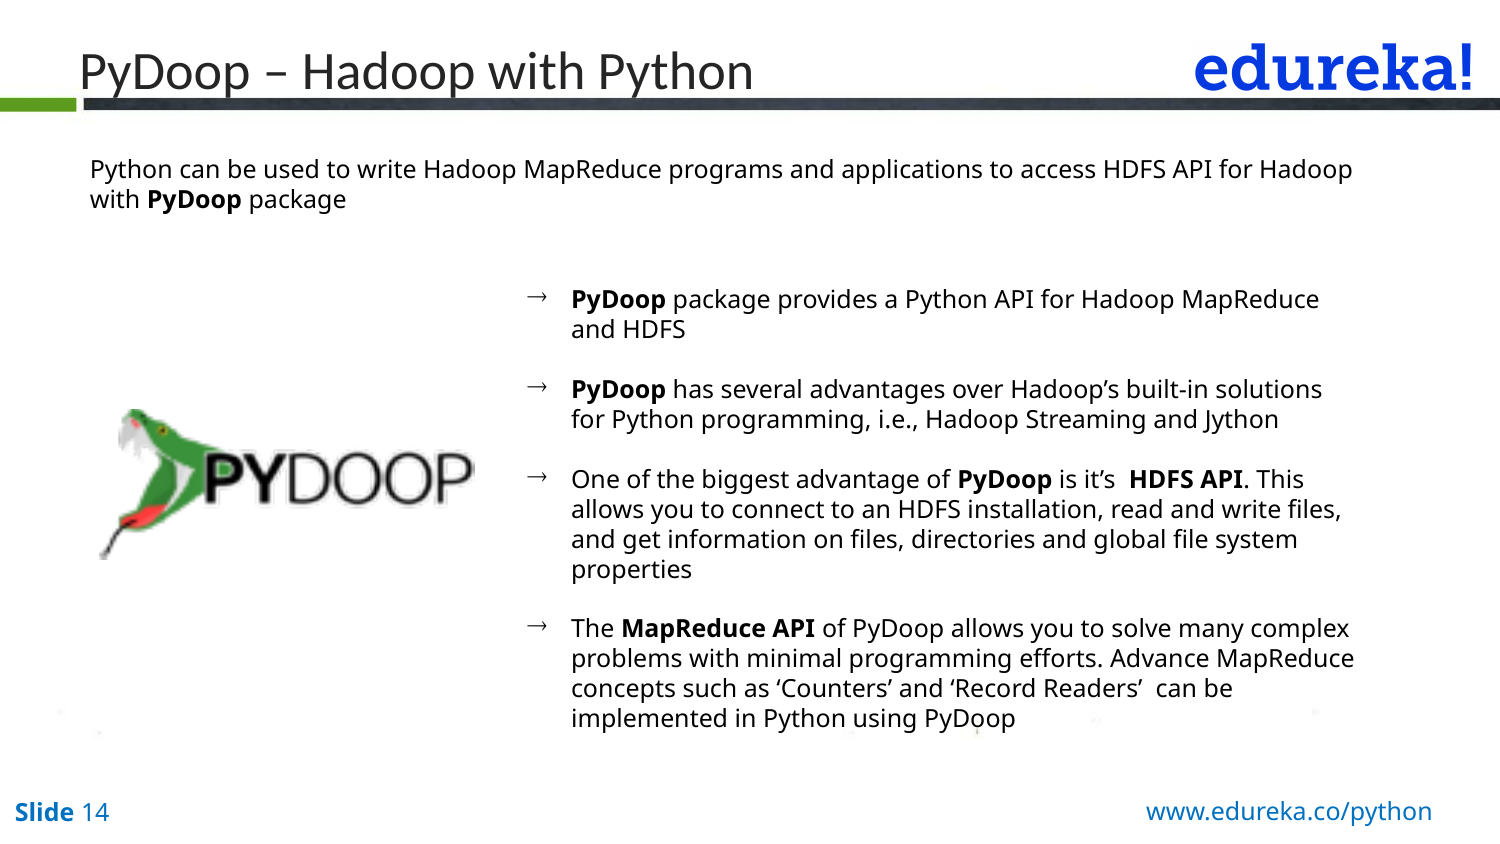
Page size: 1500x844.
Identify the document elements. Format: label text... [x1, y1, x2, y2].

text_box PyDoop package provides a Python API for Hadoop MapReduce and HDFS PyDoop has several advantages over Hadoop’s built-in solutions for Python programming, i.e., Hadoop Streaming and Jython One of the biggest advantage of PyDoop is it’s HDFS API. This allows you to connect to an HDFS installation, read and write files, and get information on files, directories and global file system properties The MapReduce API of PyDoop allows you to solve many complex problems with minimal programming efforts. Advance MapReduce concepts such as ‘Counters’ and ‘Record Readers’ can be implemented in Python using PyDoop [512, 276, 1375, 741]
text_box Python can be used to write Hadoop MapReduce programs and applications to access HDFS API for Hadoop with PyDoop package [74, 146, 1417, 221]
picture [0, 0, 1500, 844]
title PyDoop – Hadoop with Python [79, 35, 1421, 102]
